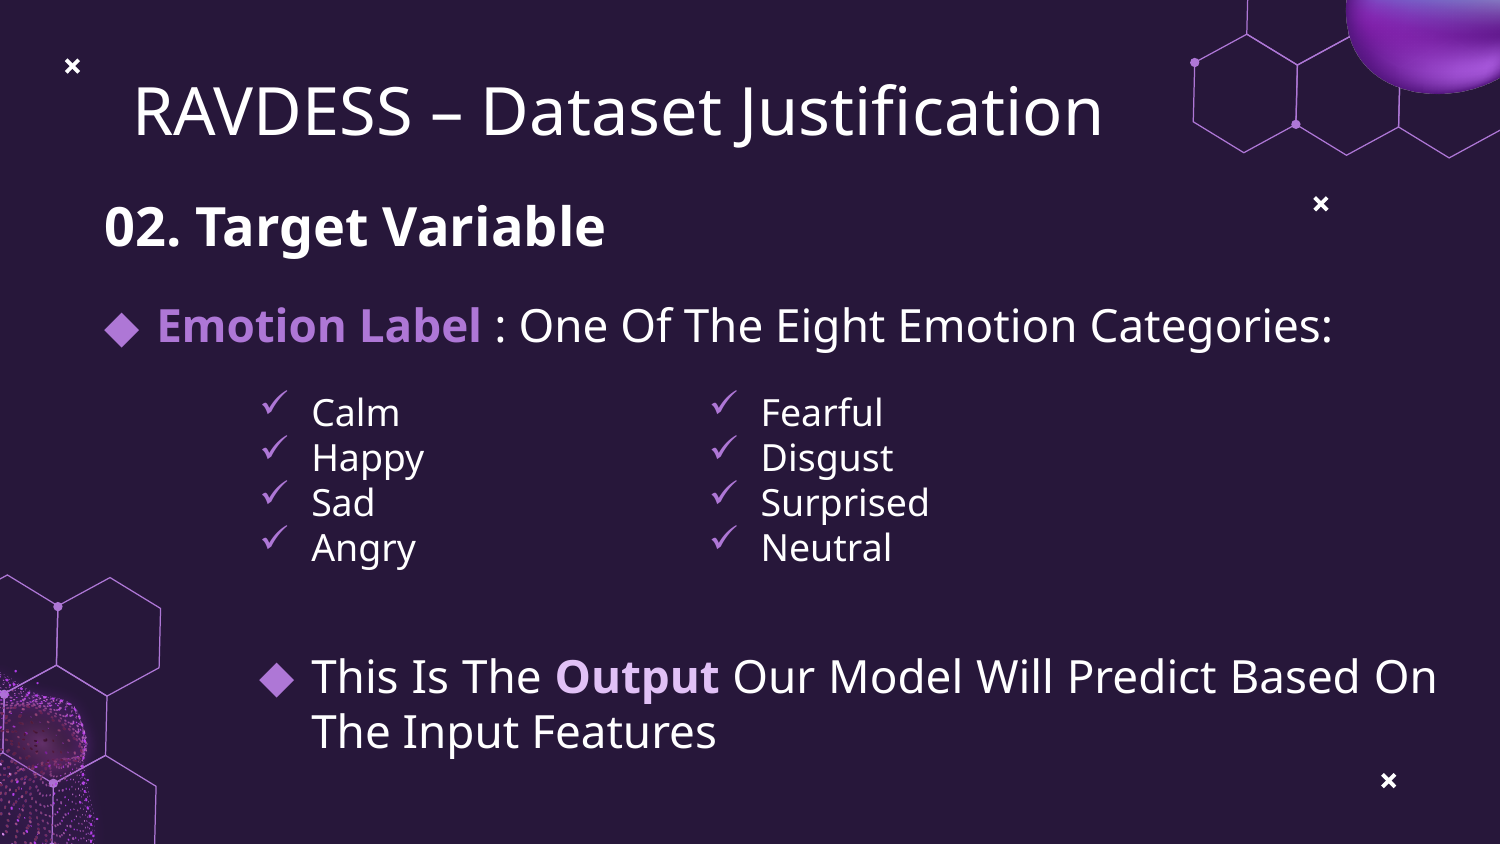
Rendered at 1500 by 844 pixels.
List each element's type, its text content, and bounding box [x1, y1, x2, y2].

text_box Emotion Label : One Of The Eight Emotion Categories: [66, 282, 1435, 374]
text_box Calm Happy Sad Angry Fearful Disgust Surprised Neutral [221, 373, 1150, 585]
text_box 02. Target Variable [66, 176, 1435, 264]
picture [0, 665, 110, 844]
text_box RAVDESS – Dataset Justification [117, 46, 1383, 164]
text_box This Is The Output Our Model Will Predict Based On The Input Features [221, 632, 1454, 791]
picture [1314, 0, 1500, 131]
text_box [1382, 774, 1396, 788]
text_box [65, 59, 79, 73]
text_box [1314, 197, 1328, 211]
